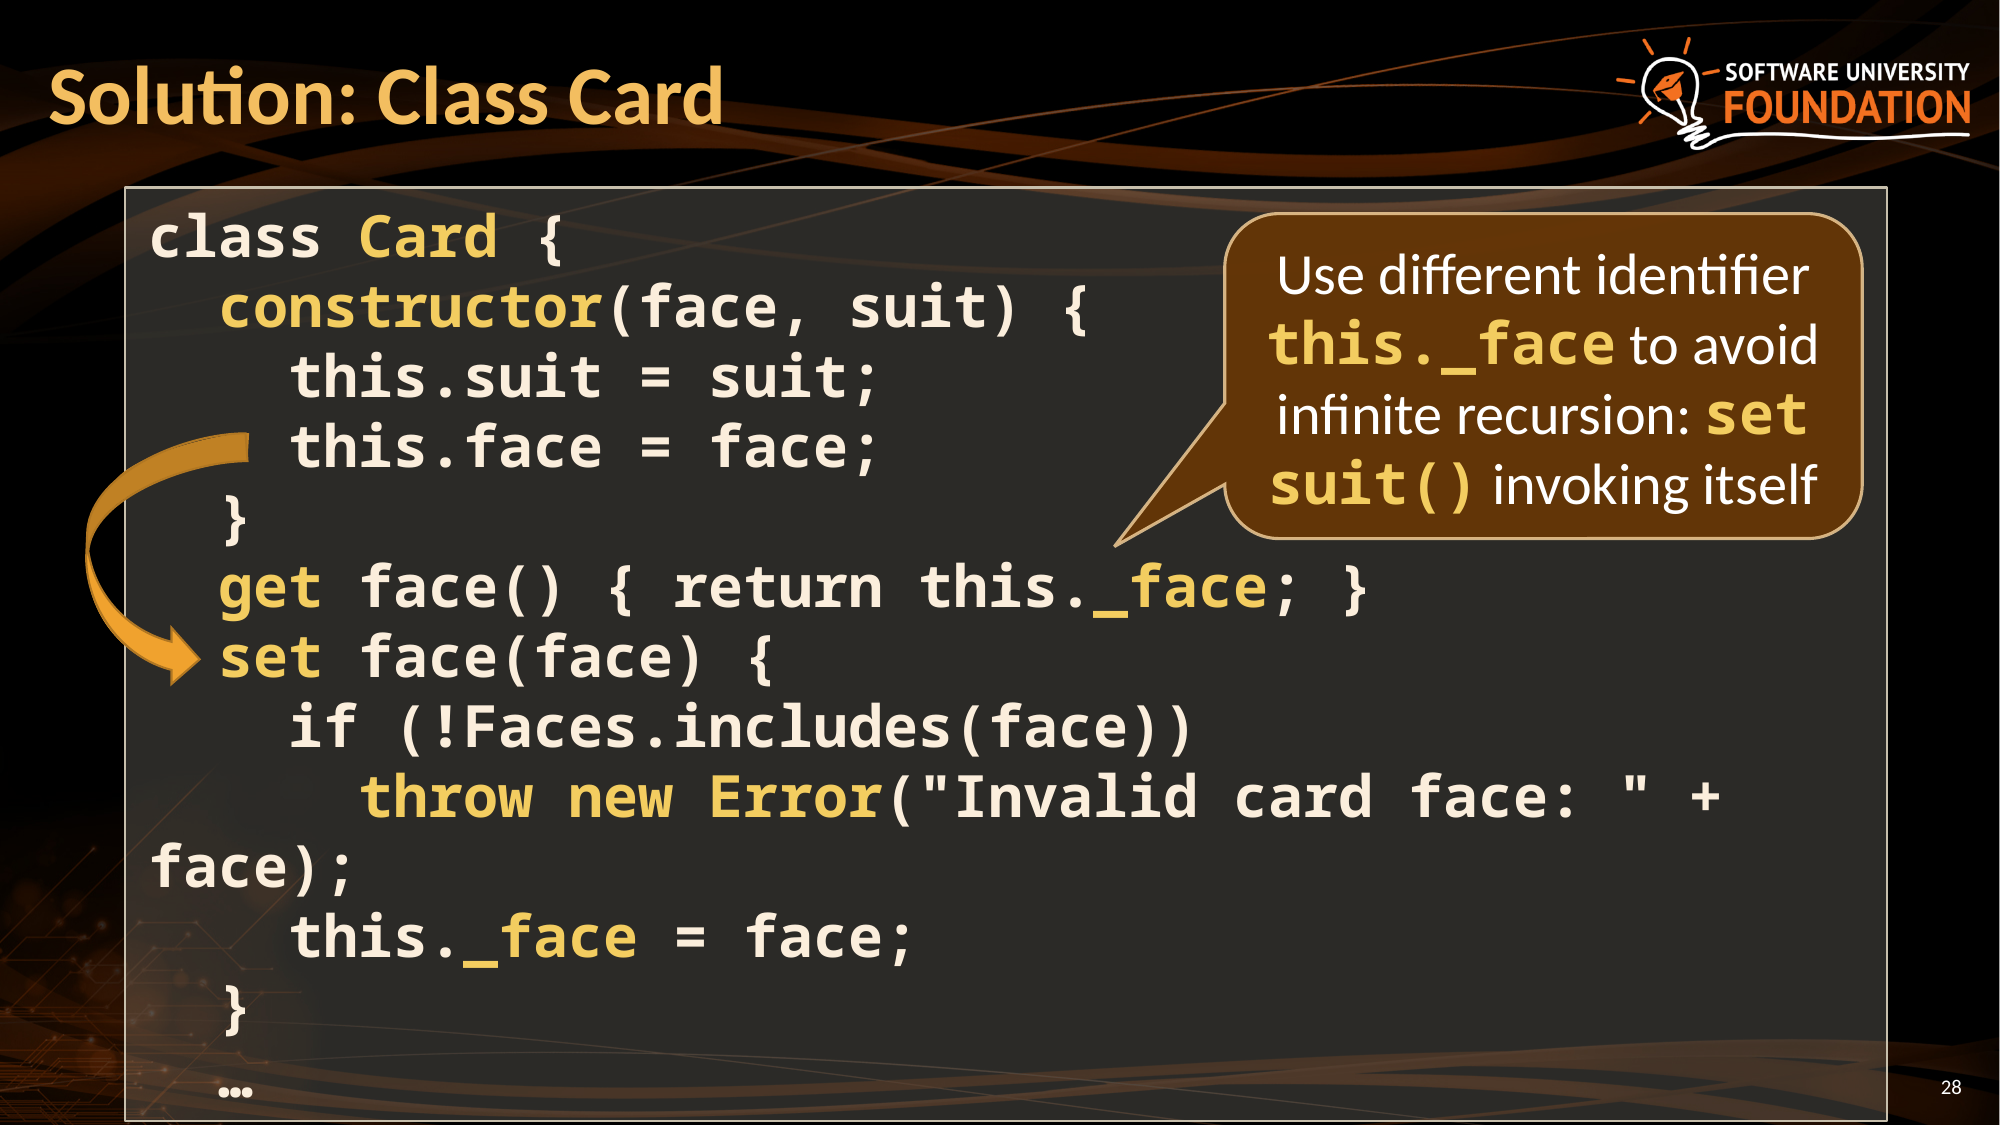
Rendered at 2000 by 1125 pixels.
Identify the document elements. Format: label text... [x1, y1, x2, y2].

text_box Use different identifier this._face to avoid infinite recursion: set suit() invoking itself [1113, 212, 1864, 548]
title Solution: Class Card [30, 6, 1602, 189]
text_box class Card { constructor(face, suit) { this.suit = suit; this.face = face; } get face() { return this._face; } set face(face) { if (!Faces.includes(face)) throw new Error("Invalid card face: " + face); this._face = face; } … [124, 187, 1888, 1121]
text_box [85, 432, 249, 687]
slide_number 28 [1897, 1070, 1968, 1103]
picture [0, 0, 2000, 1125]
